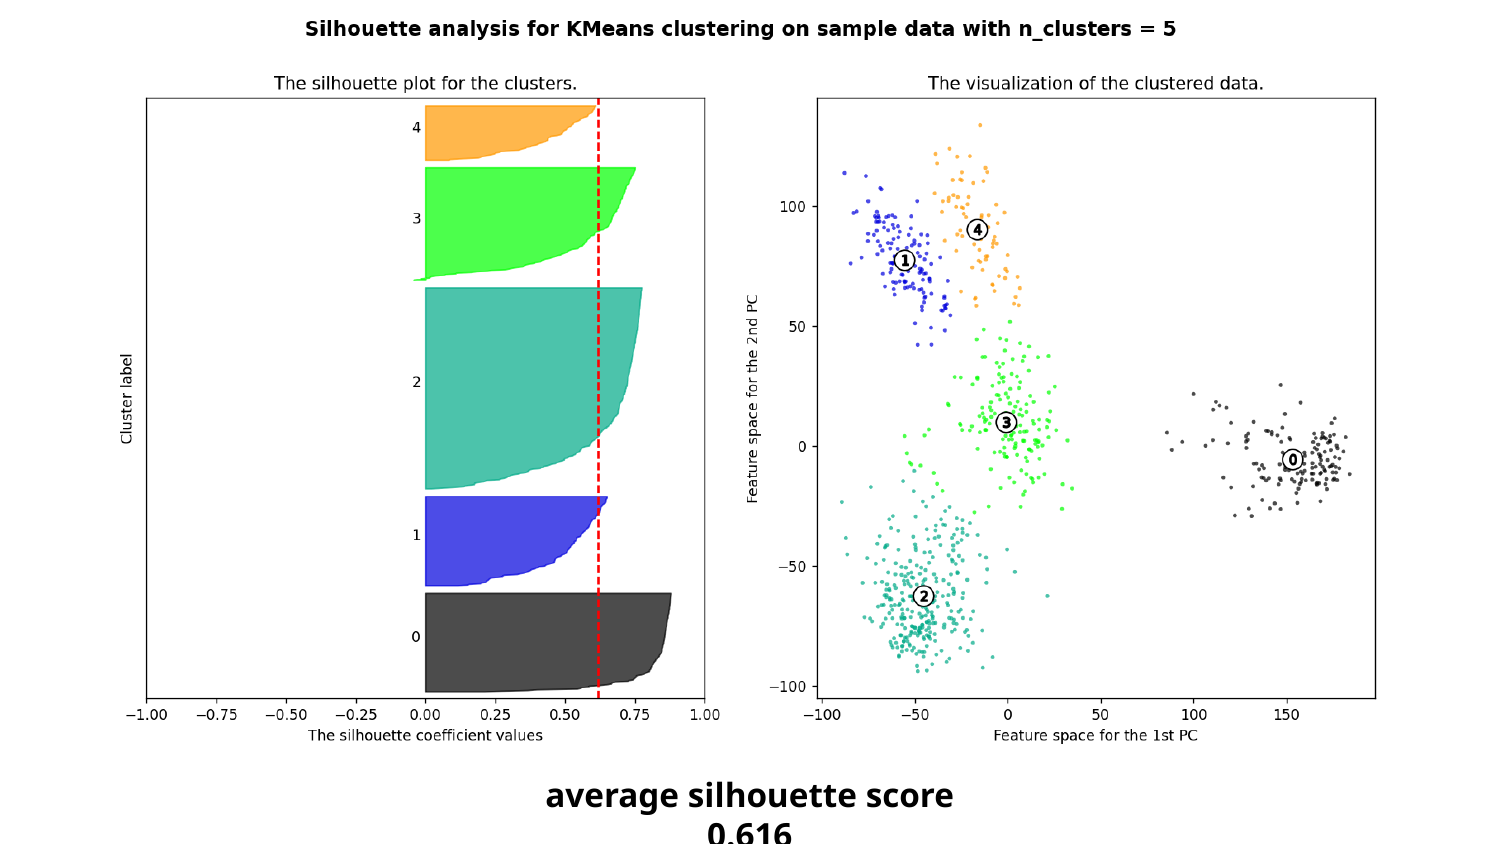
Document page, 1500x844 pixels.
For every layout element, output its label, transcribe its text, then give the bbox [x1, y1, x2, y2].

picture [110, 8, 1390, 745]
text_box average silhouette score 0.616 [503, 766, 997, 844]
